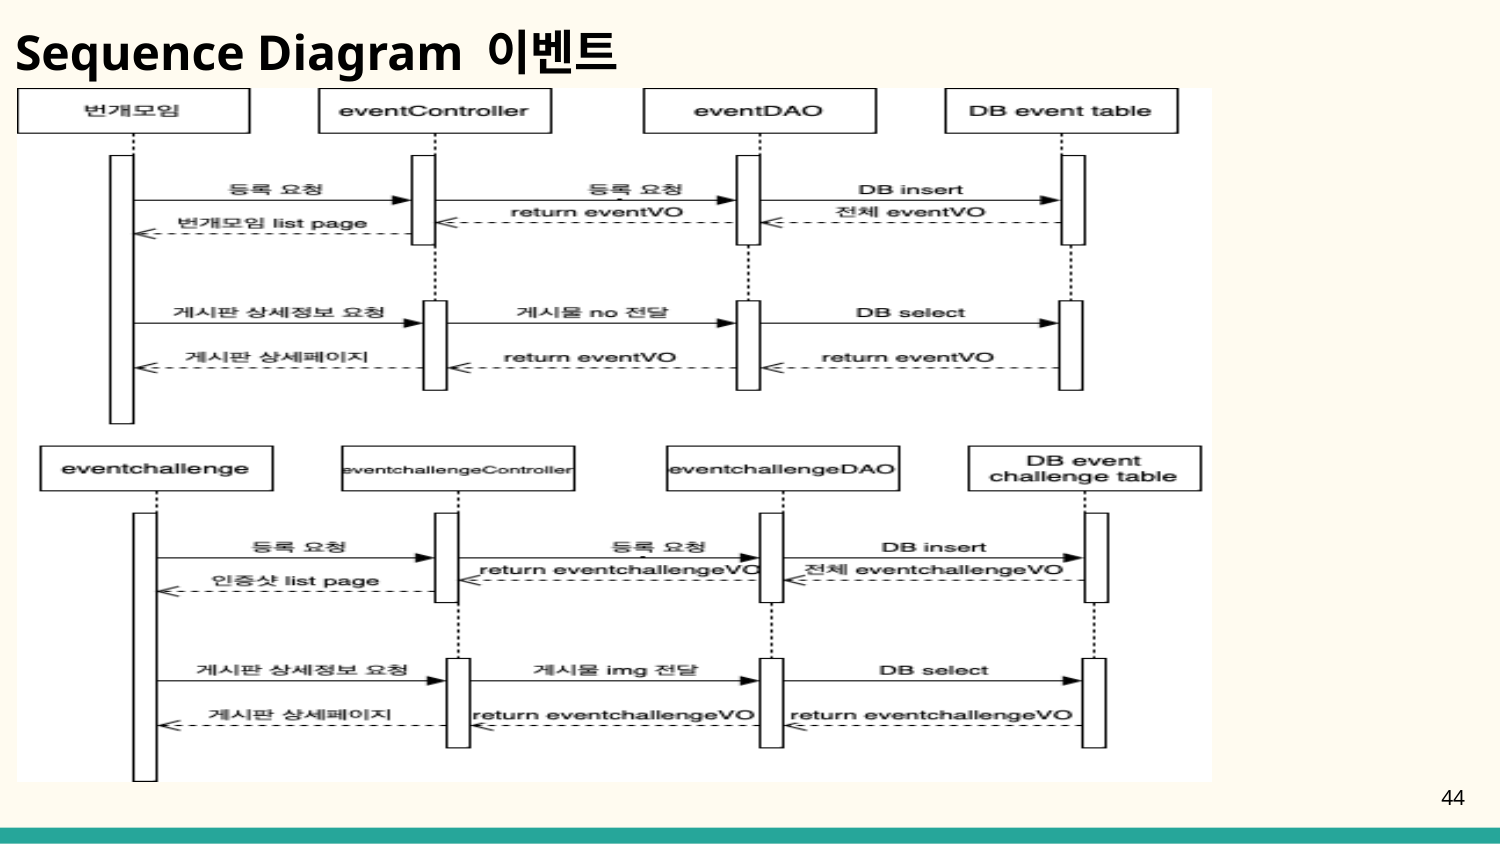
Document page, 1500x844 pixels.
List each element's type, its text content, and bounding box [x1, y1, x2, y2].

picture [17, 87, 1212, 782]
title Sequence Diagram 이벤트 [0, 0, 1398, 101]
slide_number ‹#› [1389, 764, 1480, 830]
